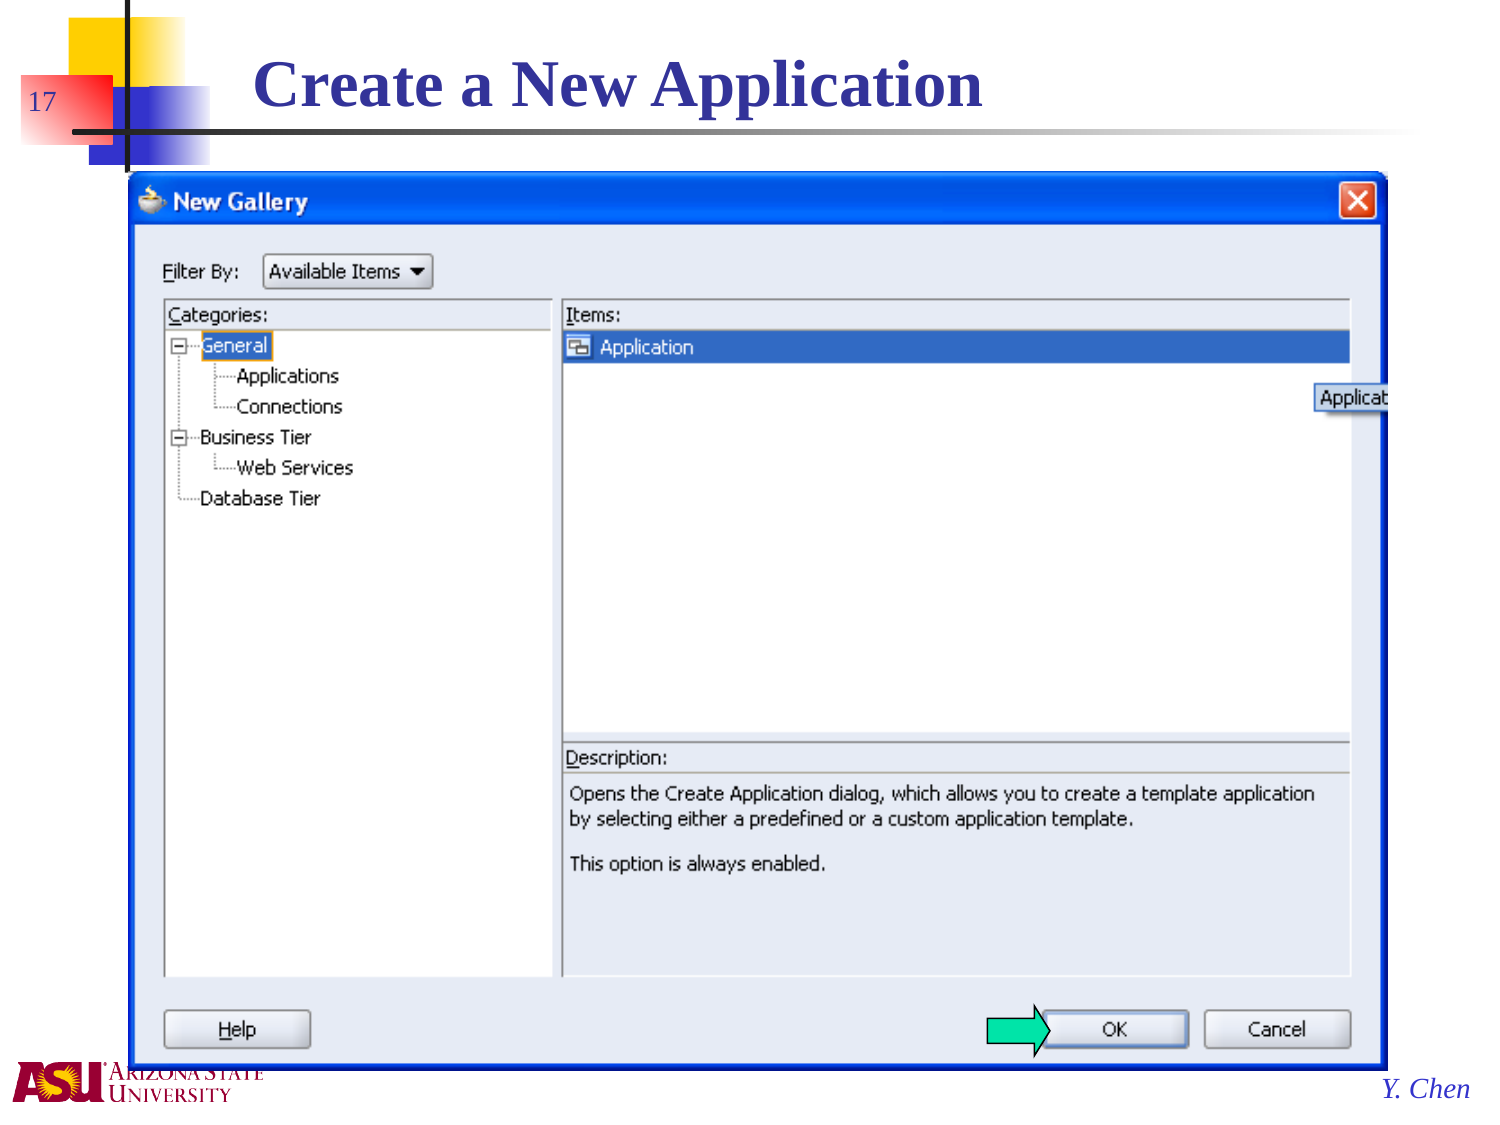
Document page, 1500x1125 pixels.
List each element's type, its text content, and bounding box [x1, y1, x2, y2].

slide_number 17 [12, 49, 131, 126]
picture [12, 171, 1388, 1102]
title Create a New Application [237, 24, 1488, 128]
